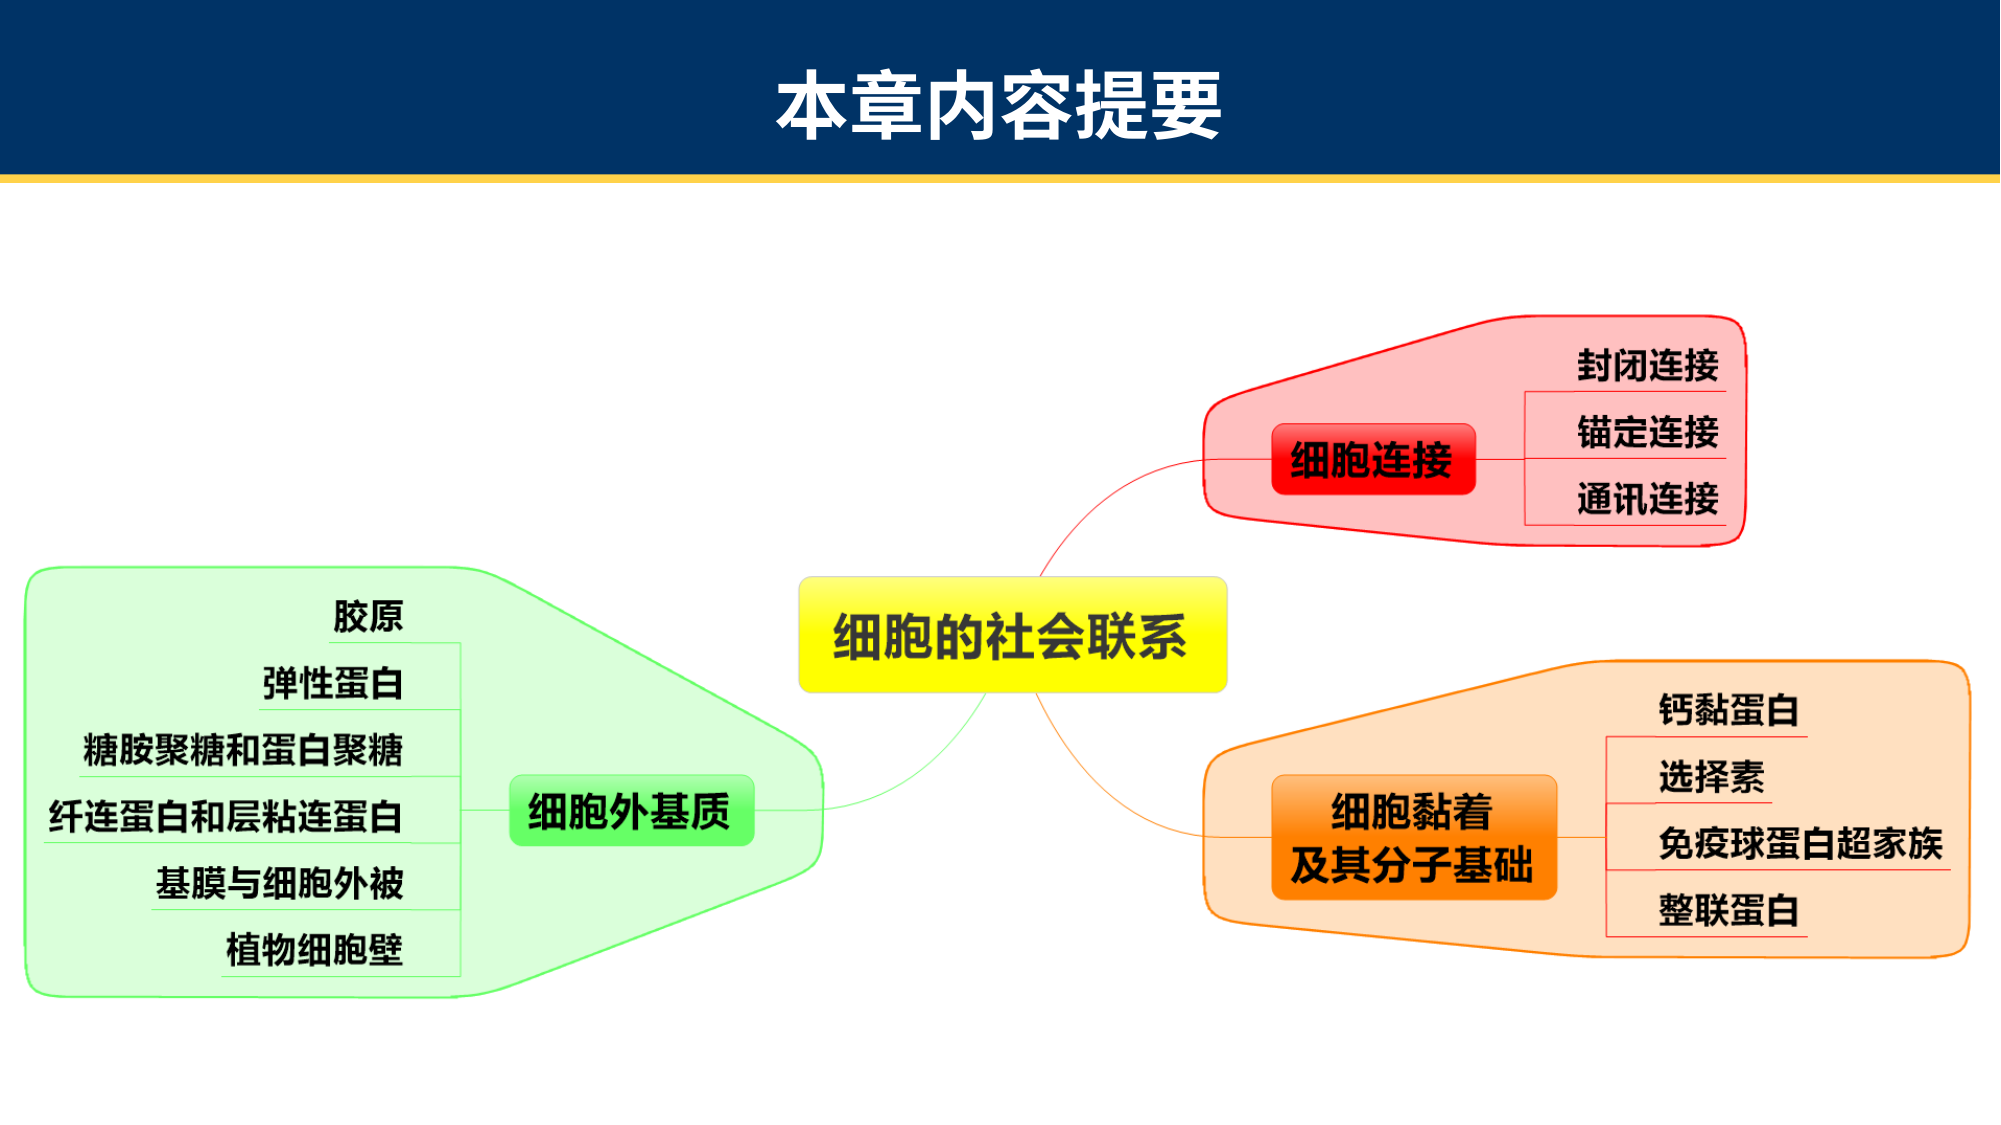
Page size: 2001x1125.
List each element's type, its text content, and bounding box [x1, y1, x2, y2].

picture [0, 305, 2000, 1018]
text_box 本章内容提要 [633, 46, 1367, 161]
text_box [0, 0, 2000, 175]
text_box [0, 175, 2000, 184]
